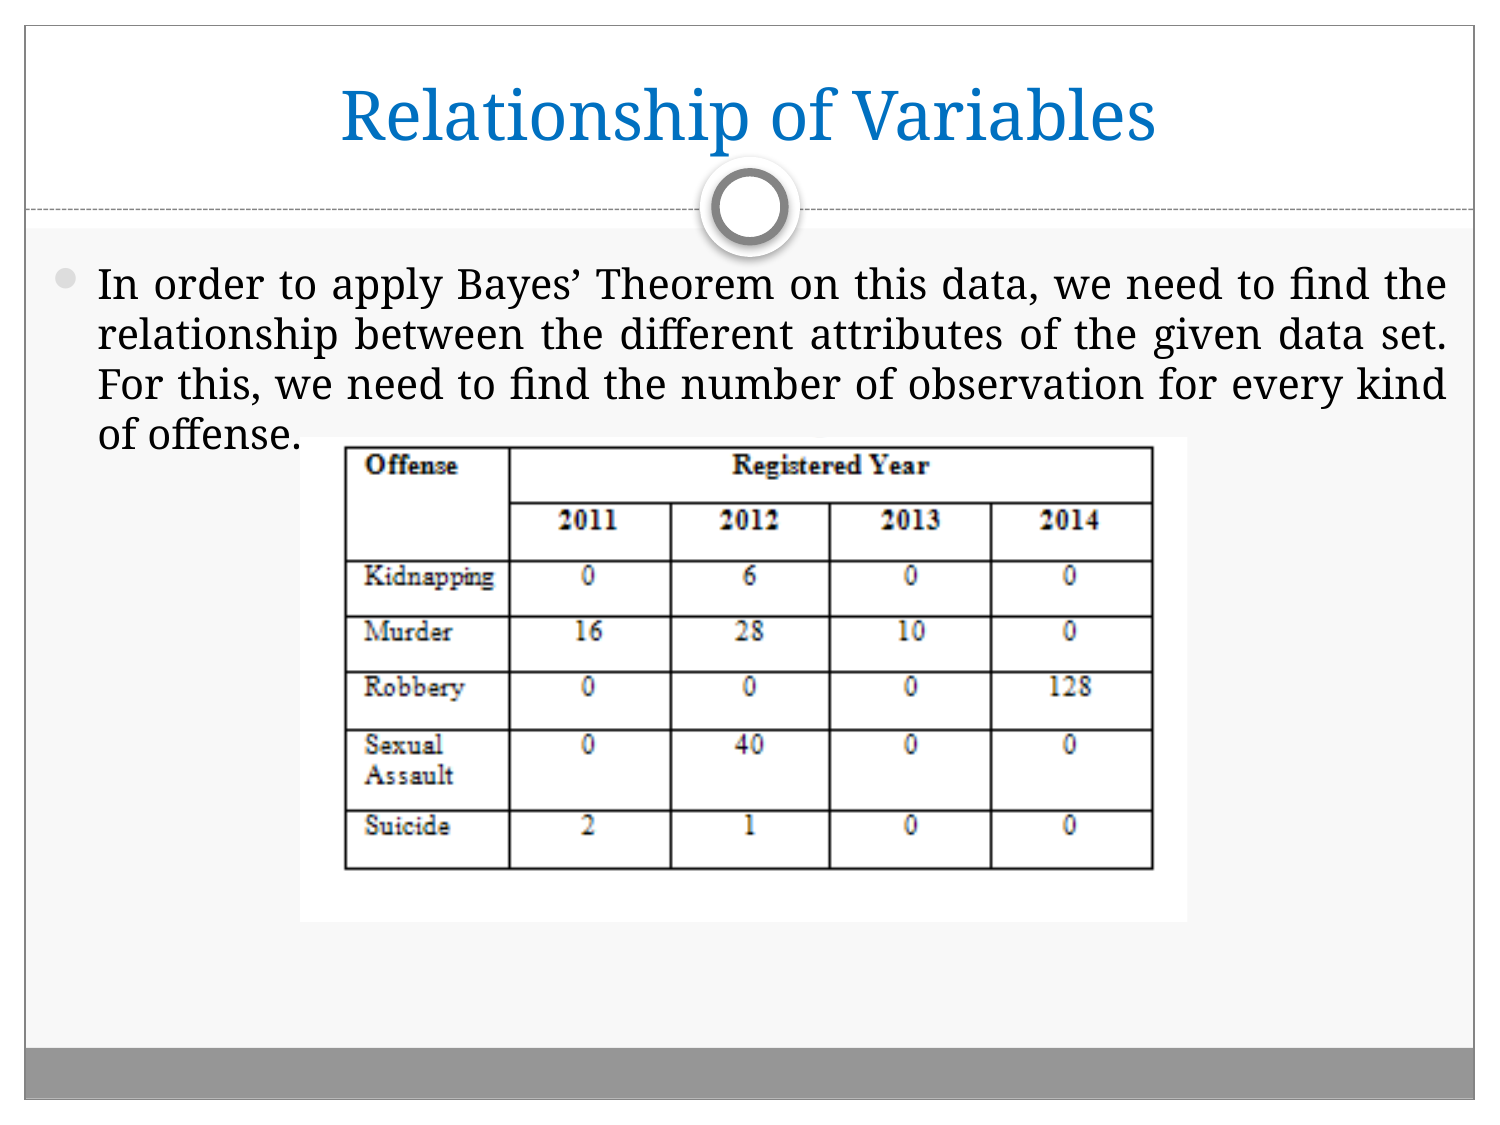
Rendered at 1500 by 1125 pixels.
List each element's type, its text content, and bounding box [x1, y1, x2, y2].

title Relationship of Variables [49, 37, 1450, 162]
list In order to apply Bayes’ Theorem on this data, we need to find the relationship between the different attributes of the given data set. For this, we need to find the number of observation for every kind of offense. [37, 250, 1463, 1025]
picture [299, 437, 1188, 922]
